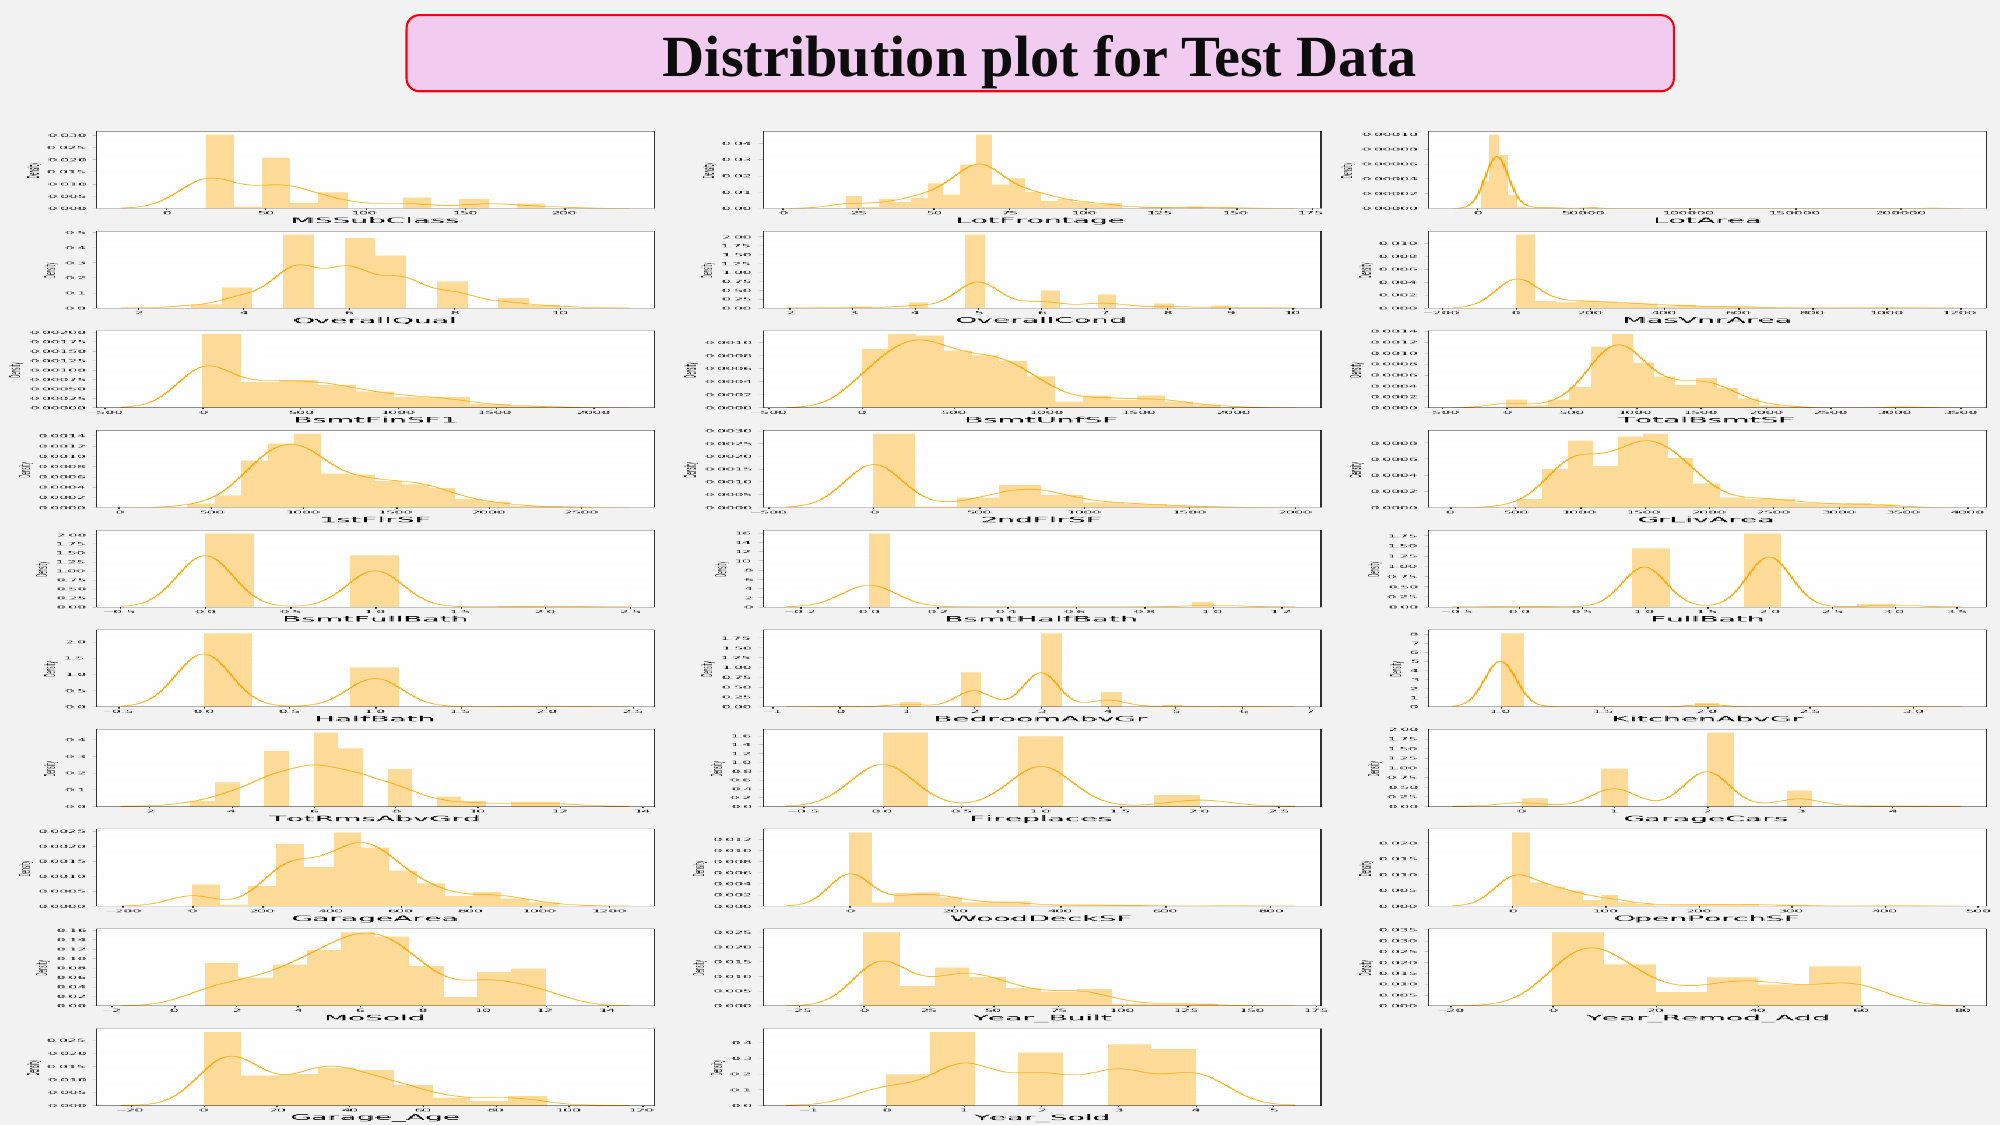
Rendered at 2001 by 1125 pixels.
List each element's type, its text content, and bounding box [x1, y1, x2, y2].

text_box Distribution plot for Test Data [405, 14, 1675, 93]
picture [0, 128, 2000, 1125]
